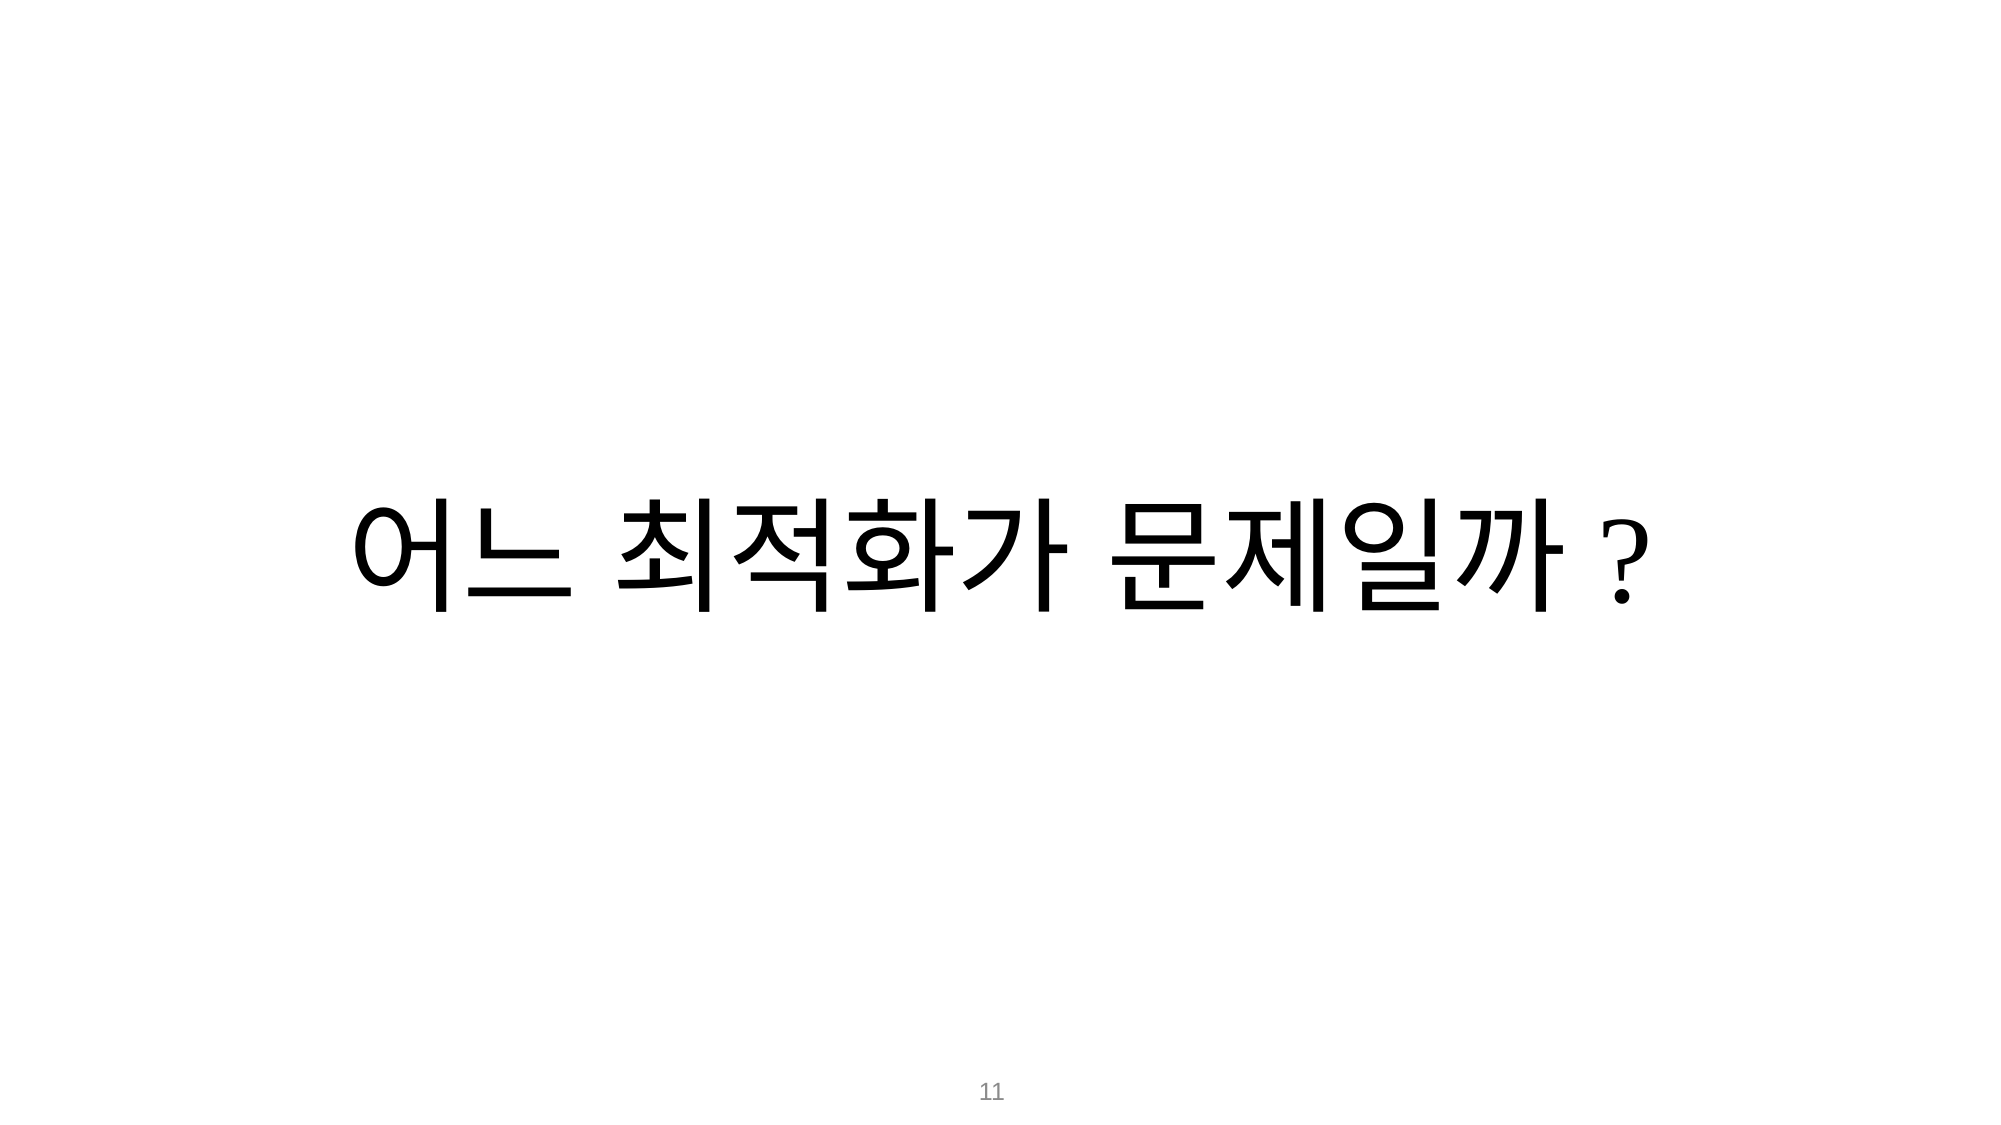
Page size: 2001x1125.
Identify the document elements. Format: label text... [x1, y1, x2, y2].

title 어느 최적화가 문제일까? [0, 429, 2000, 696]
slide_number 11 [937, 1067, 1020, 1114]
